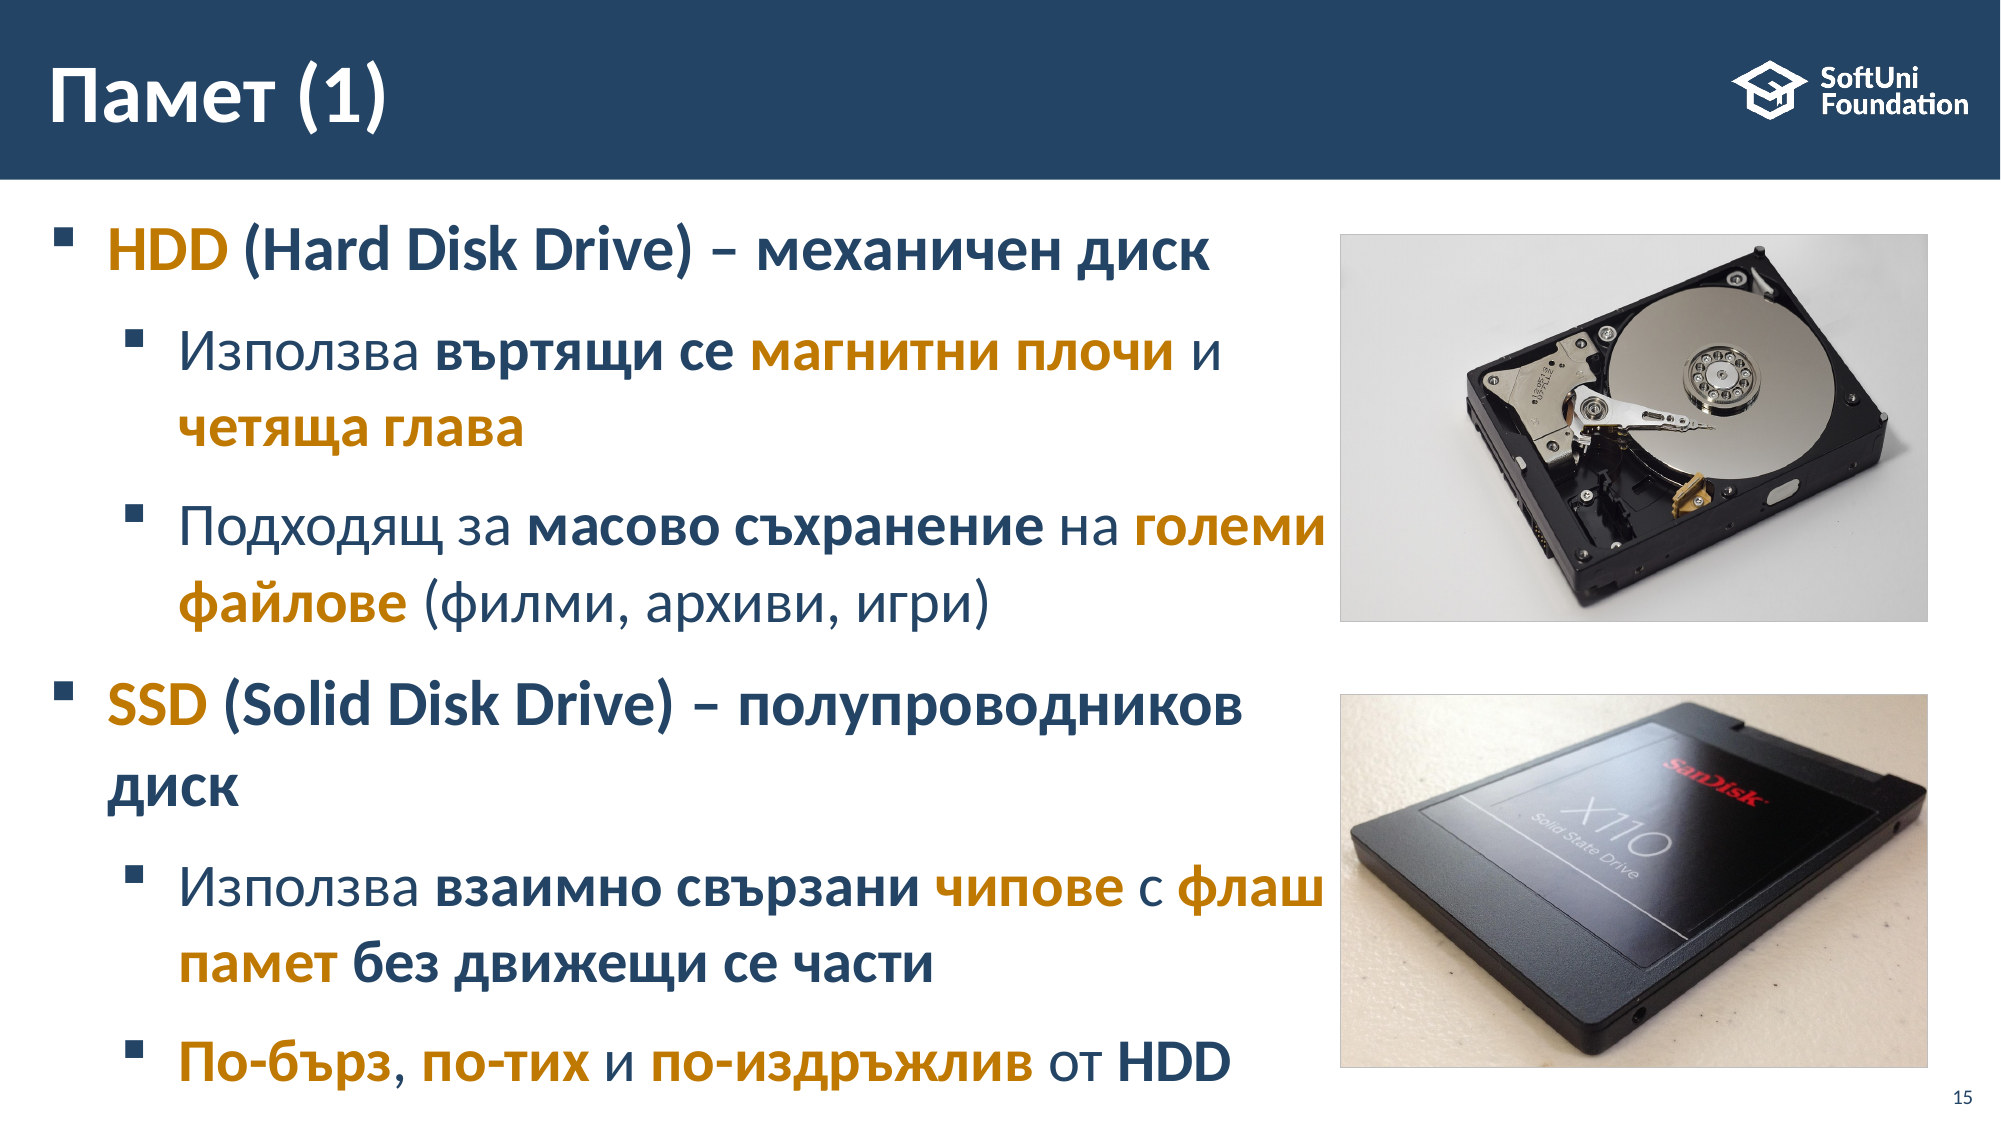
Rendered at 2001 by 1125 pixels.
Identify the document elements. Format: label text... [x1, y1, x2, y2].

title Памет (1) [31, 16, 1716, 162]
picture [1340, 233, 1929, 622]
picture [1731, 60, 1968, 120]
picture [1340, 693, 1929, 1068]
list HDD (Hard Disk Drive) – механичен диск Използва въртящи се магнитни плочи и четяща глава Подходящ за масово съхранение на големи файлове (филми, архиви, игри) SSD (Solid Disk Drive) – полупроводников диск Използва взаимно свързани чипове с флаш памет без движещи се части По-бърз, по-тих и по-издръжлив от HDD [31, 196, 1355, 1104]
slide_number 15 [1927, 1067, 1989, 1117]
